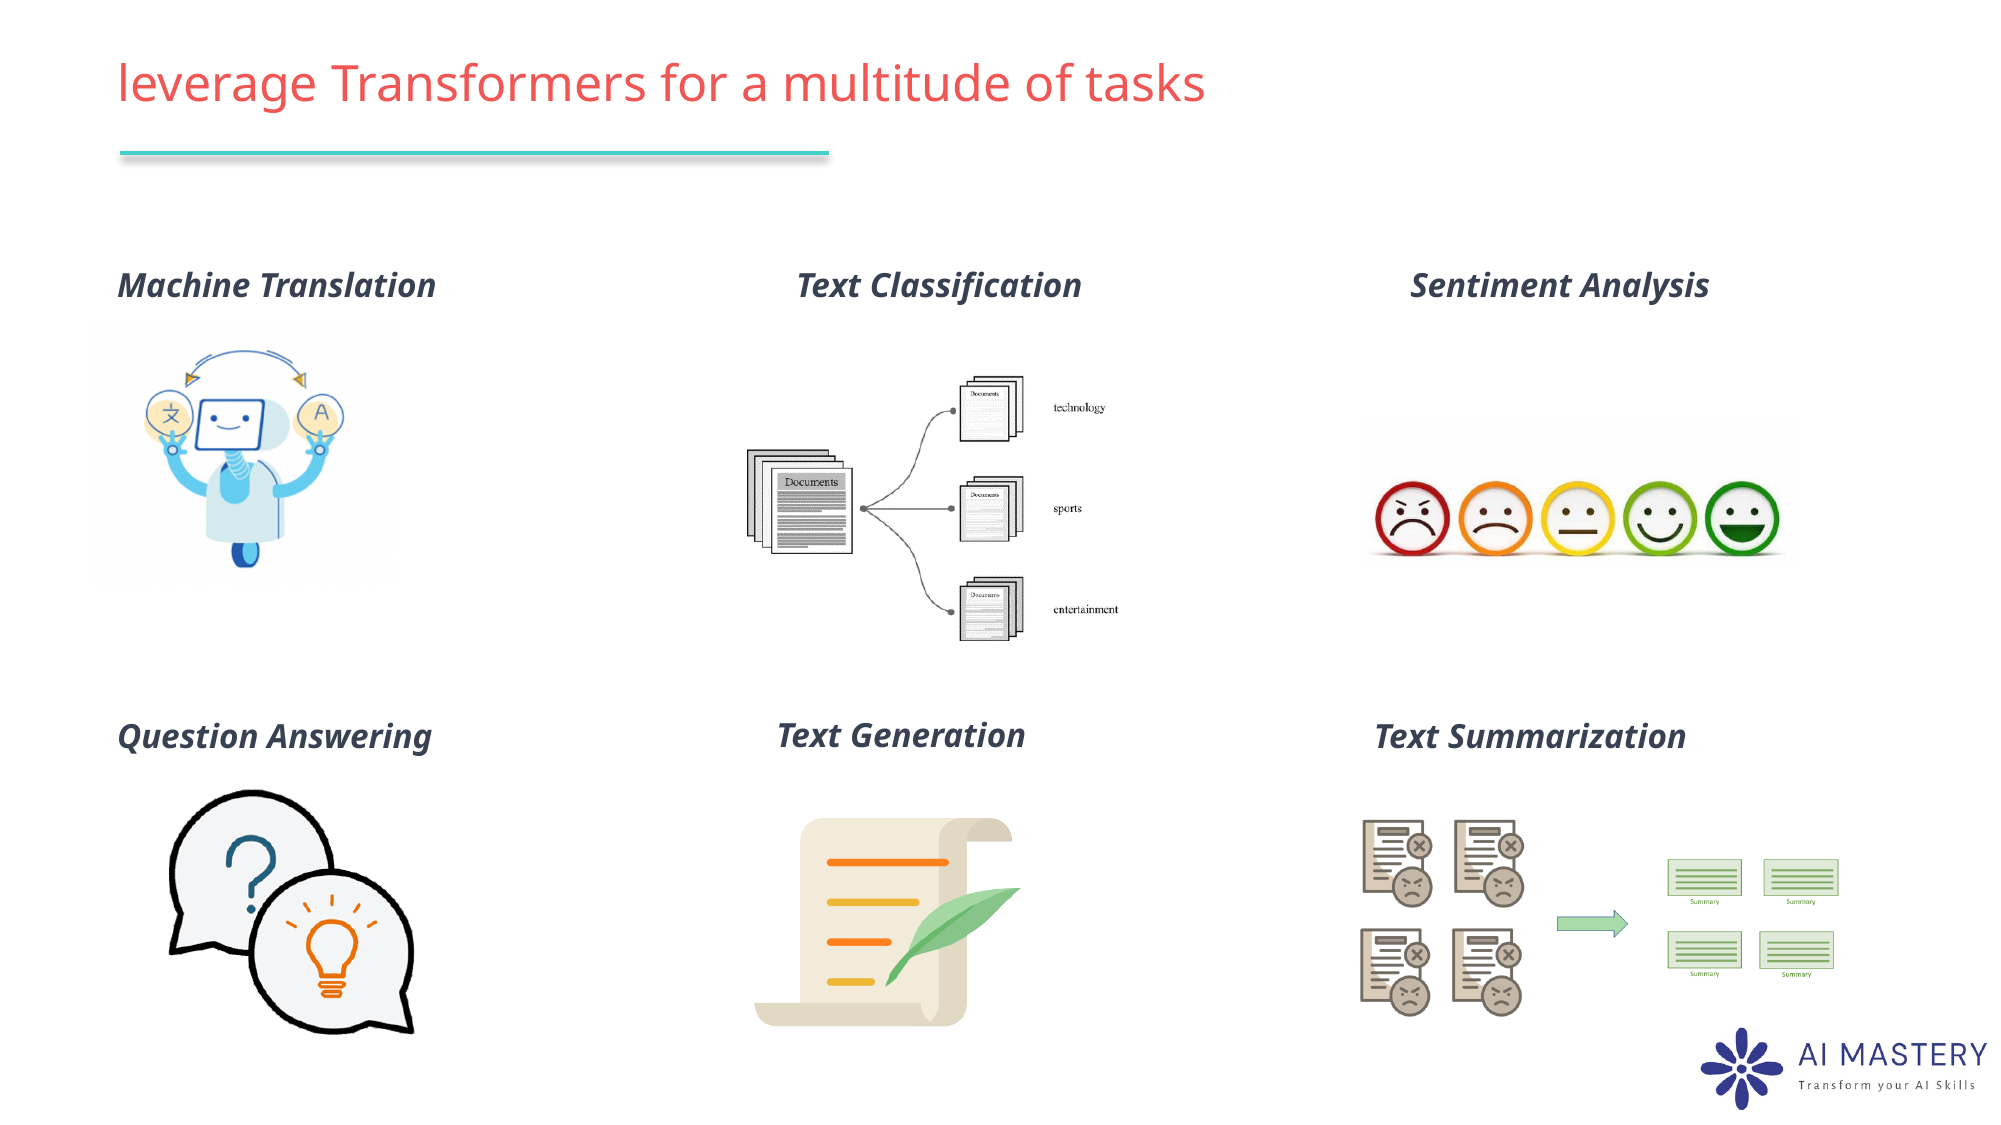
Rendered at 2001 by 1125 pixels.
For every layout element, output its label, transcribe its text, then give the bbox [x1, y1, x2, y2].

text_box Question Answering [102, 707, 487, 763]
text_box Text Summarization [1359, 707, 1744, 763]
text_box Text Classification [781, 257, 1149, 312]
picture [147, 768, 435, 1055]
picture [754, 789, 1021, 1055]
text_box Machine Translation [102, 257, 487, 312]
text_box Sentiment Analysis [1395, 257, 1780, 312]
picture [747, 375, 1119, 641]
picture [1354, 808, 2000, 1125]
title leverage Transformers for a multitude of tasks [102, 0, 1828, 195]
picture [1359, 416, 1801, 564]
text_box Text Generation [761, 706, 1073, 762]
picture [91, 321, 394, 587]
